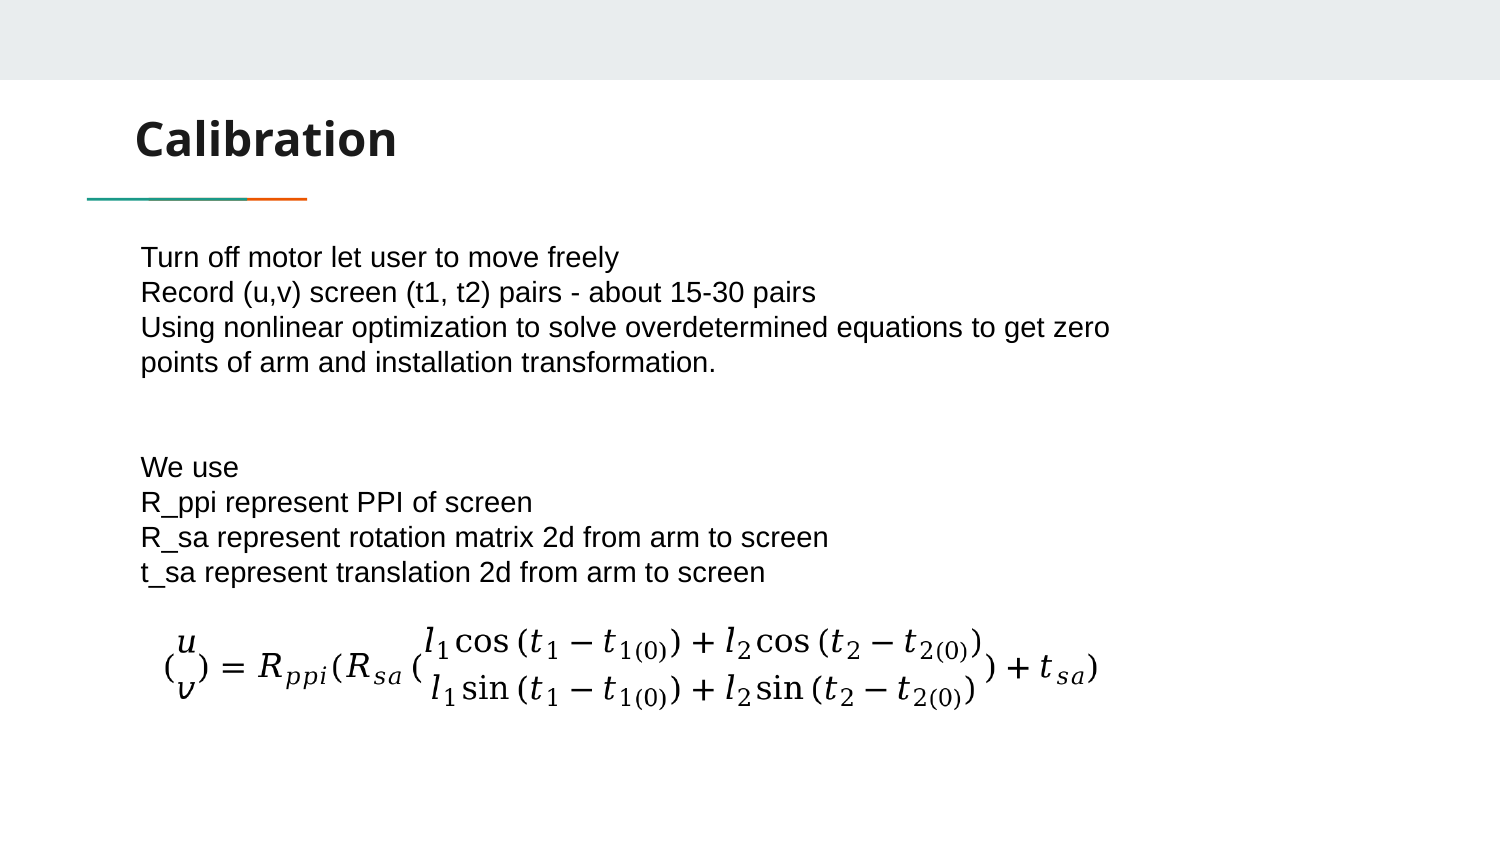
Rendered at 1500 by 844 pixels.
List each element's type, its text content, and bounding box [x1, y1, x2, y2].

text_box Turn off motor let user to move freely Record (u,v) screen (t1, t2) pairs - about 15-30 pairs Using nonlinear optimization to solve overdetermined equations to get zero points of arm and installation transformation. We use R_ppi represent PPI of screen R_sa represent rotation matrix 2d from arm to screen t_sa represent translation 2d from arm to screen [125, 188, 1171, 639]
title Calibration [119, 93, 1381, 182]
picture [125, 616, 1137, 719]
